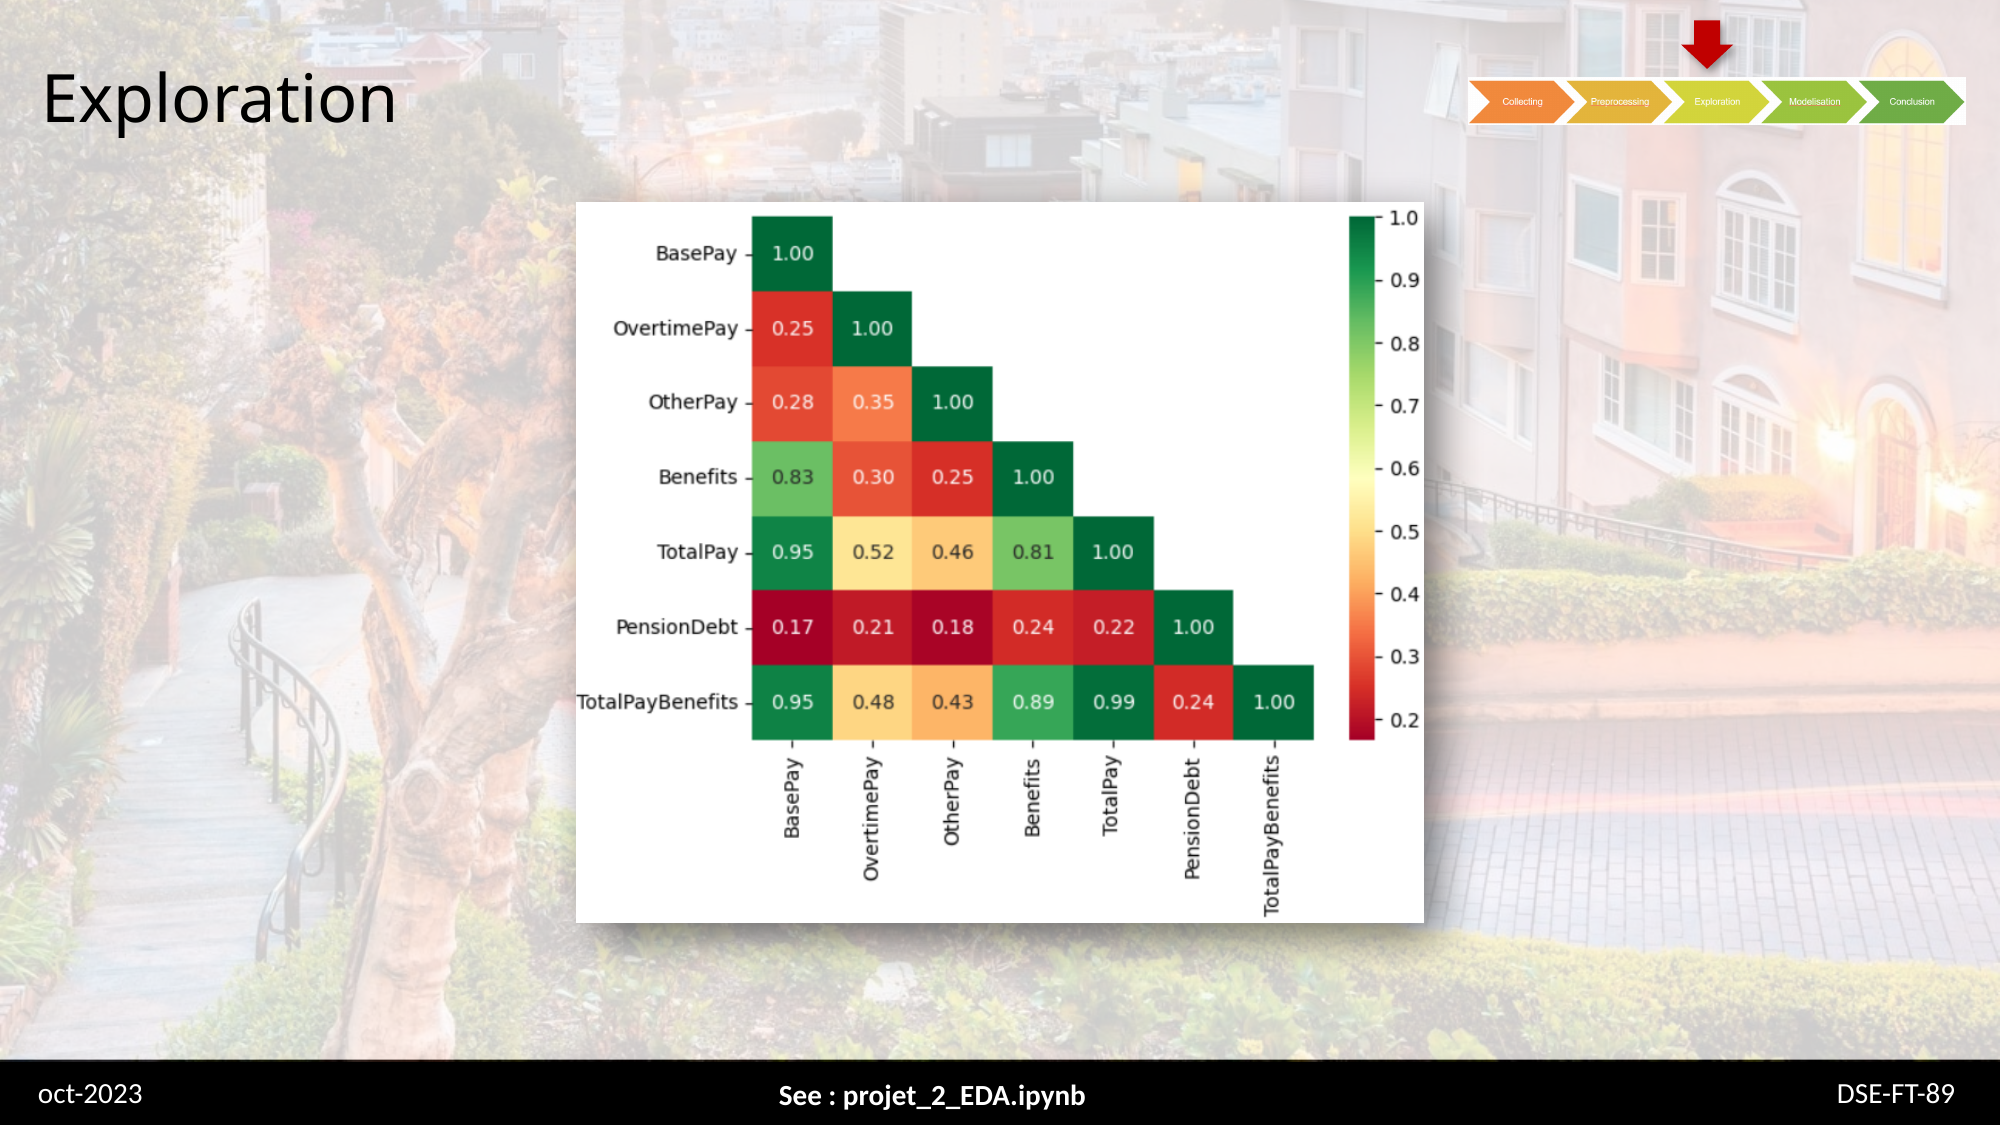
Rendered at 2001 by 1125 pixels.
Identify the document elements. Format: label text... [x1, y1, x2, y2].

text_box See : projet_2_EDA.ipynb [771, 1071, 1098, 1119]
picture [0, 0, 2000, 1062]
